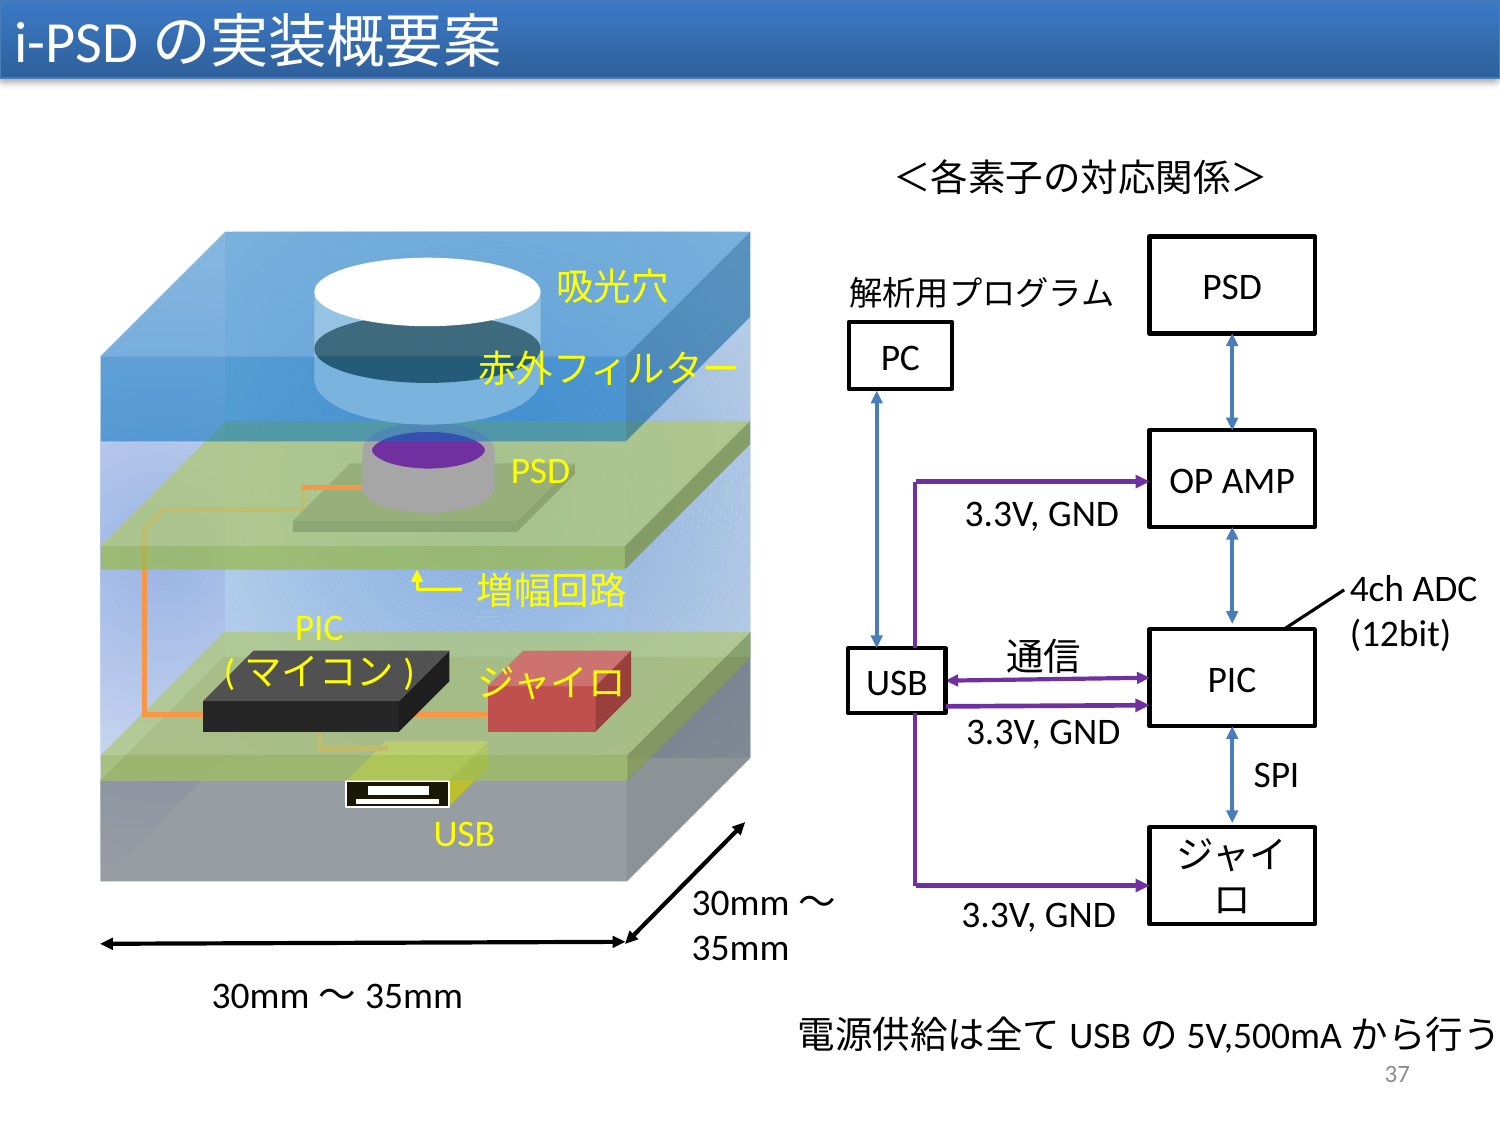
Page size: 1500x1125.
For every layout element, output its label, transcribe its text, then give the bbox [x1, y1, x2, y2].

text_box 30mm～35mm [196, 963, 478, 1023]
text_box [100, 231, 751, 882]
text_box 30mm～ 35mm [676, 870, 851, 975]
slide_number 37 [1074, 1042, 1425, 1103]
text_box 電源供給は全てUSBの5V,500mAから行う [783, 1004, 1500, 1064]
text_box i-PSDの実装概要案 [0, 0, 1500, 79]
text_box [624, 890, 746, 945]
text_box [840, 146, 1494, 944]
